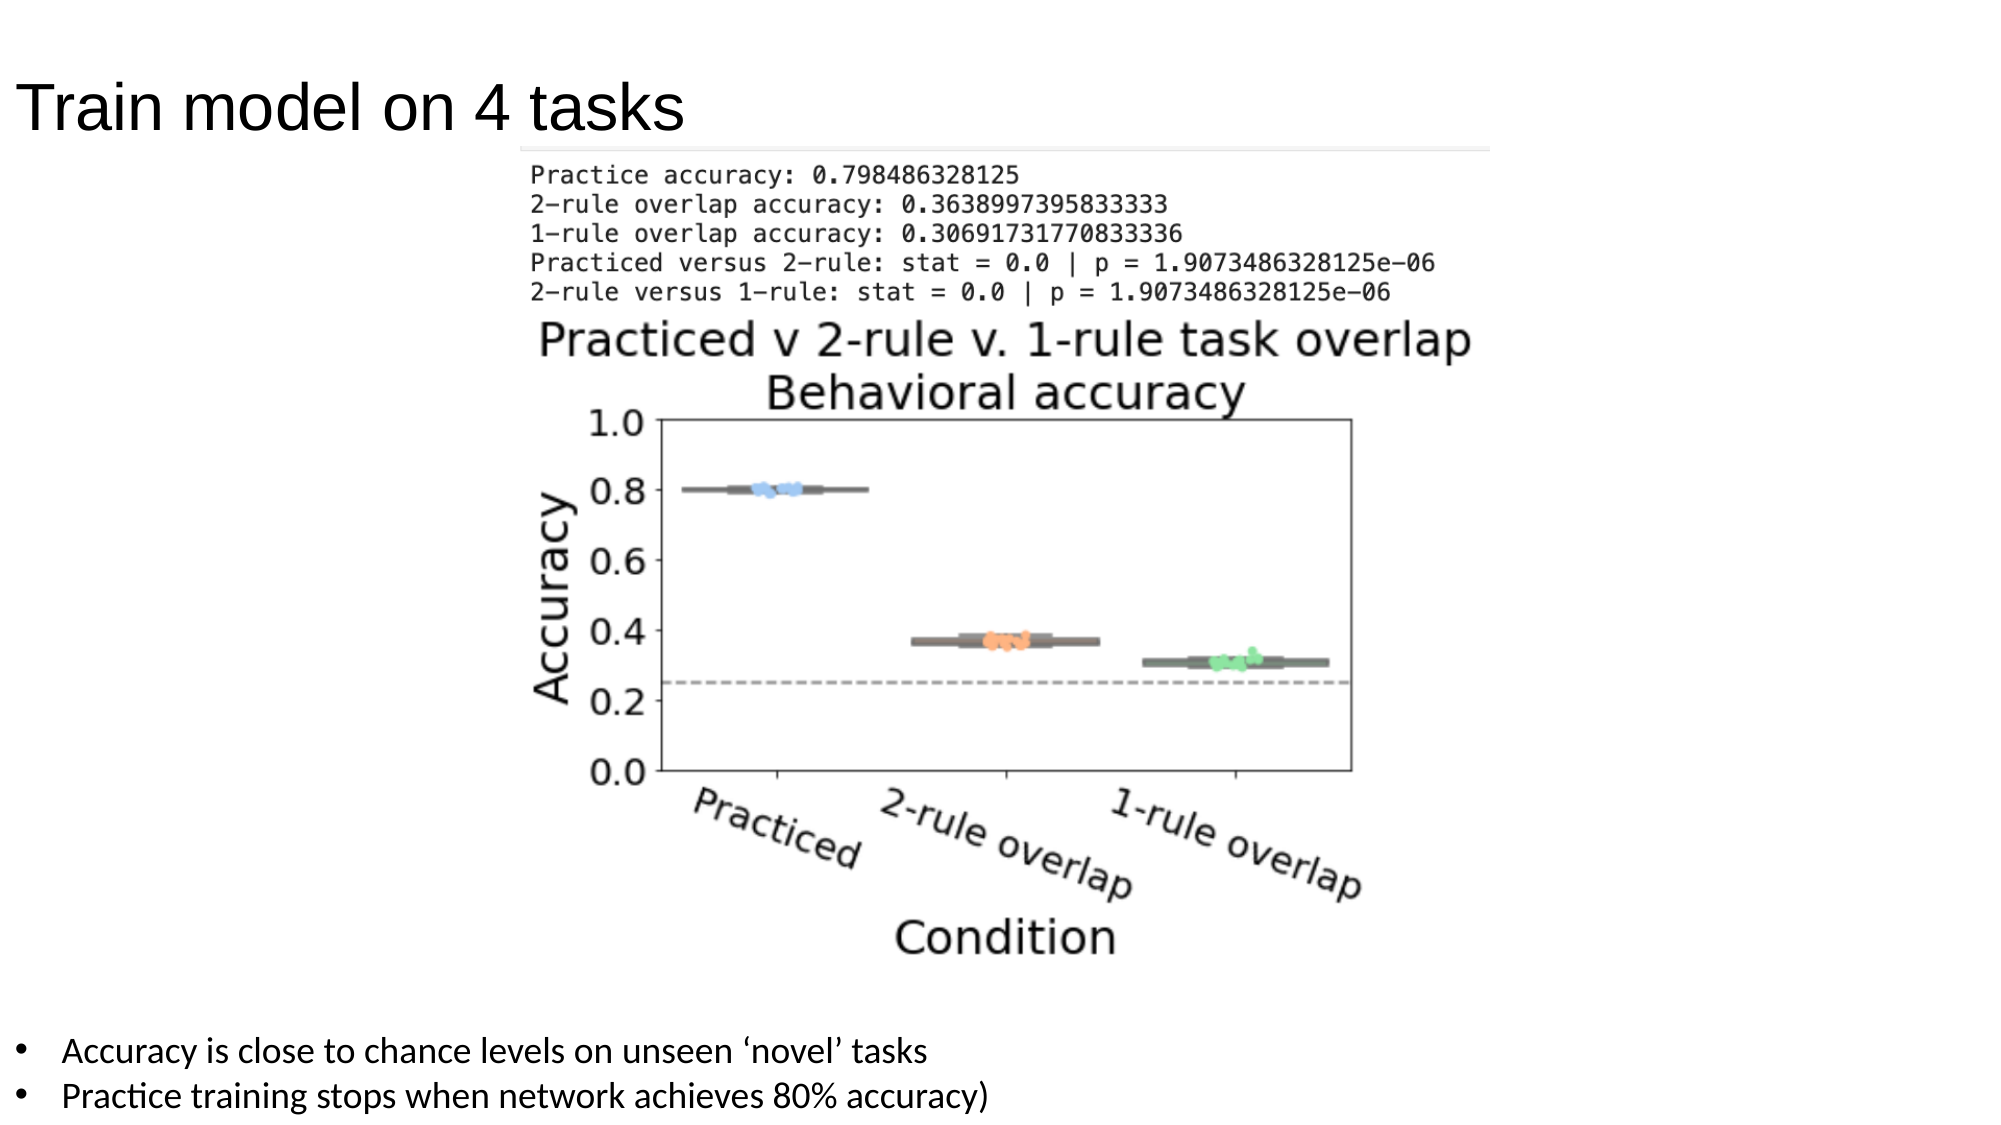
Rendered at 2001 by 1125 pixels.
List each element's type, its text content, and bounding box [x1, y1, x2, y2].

picture [510, 146, 1490, 979]
title Train model on 4 tasks [0, 0, 1725, 218]
text_box Accuracy is close to chance levels on unseen ‘novel’ tasks Practice training stops when network achieves 80% accuracy) [0, 1018, 1098, 1124]
